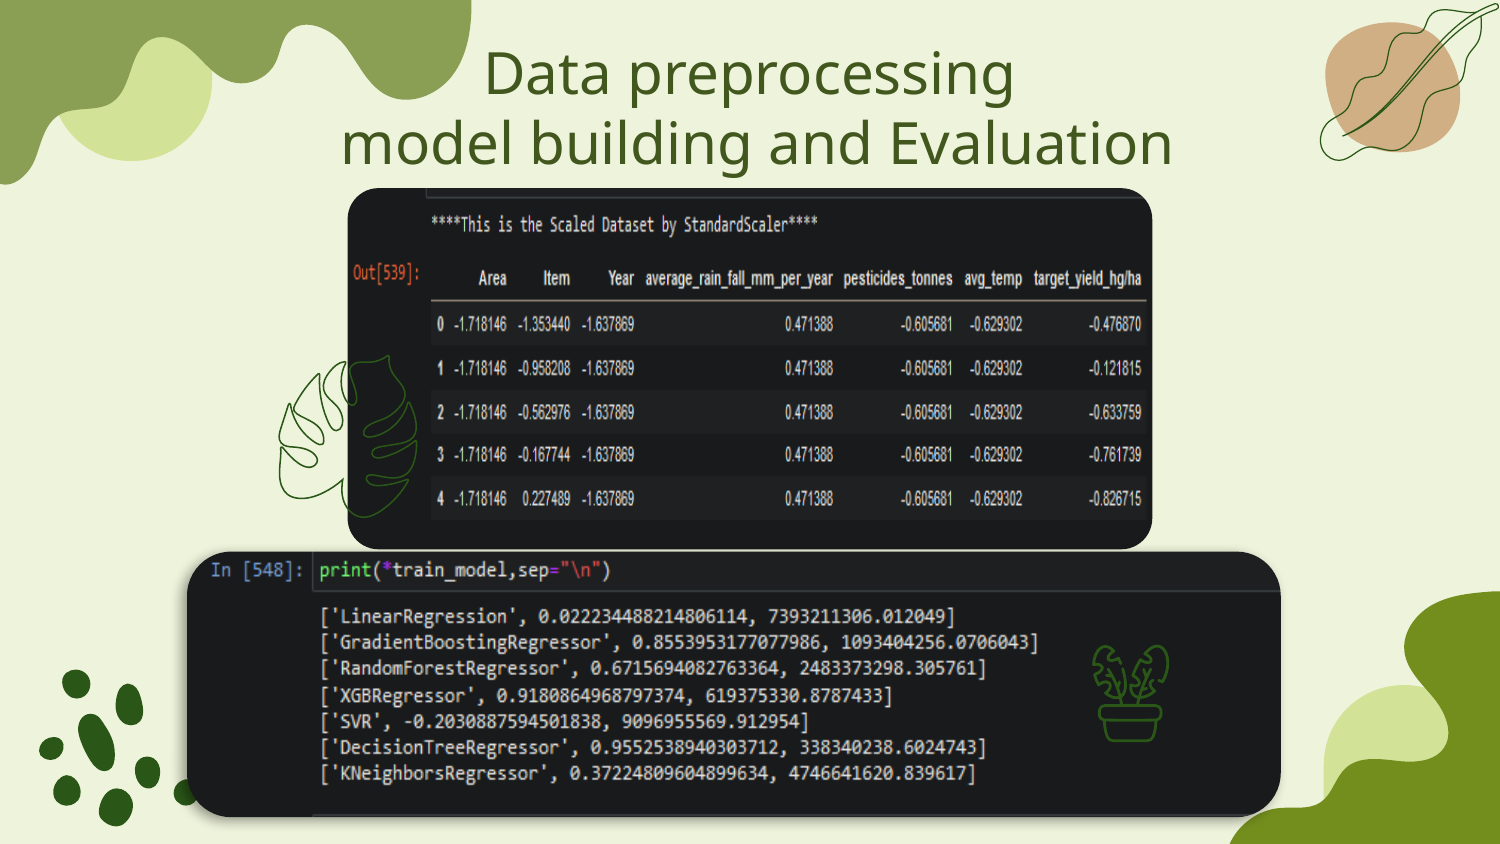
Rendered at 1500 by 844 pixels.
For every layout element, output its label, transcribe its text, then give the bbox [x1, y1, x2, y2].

picture [186, 551, 1281, 818]
title Data preprocessing model building and Evaluation [80, 20, 1420, 115]
picture [347, 187, 1153, 550]
